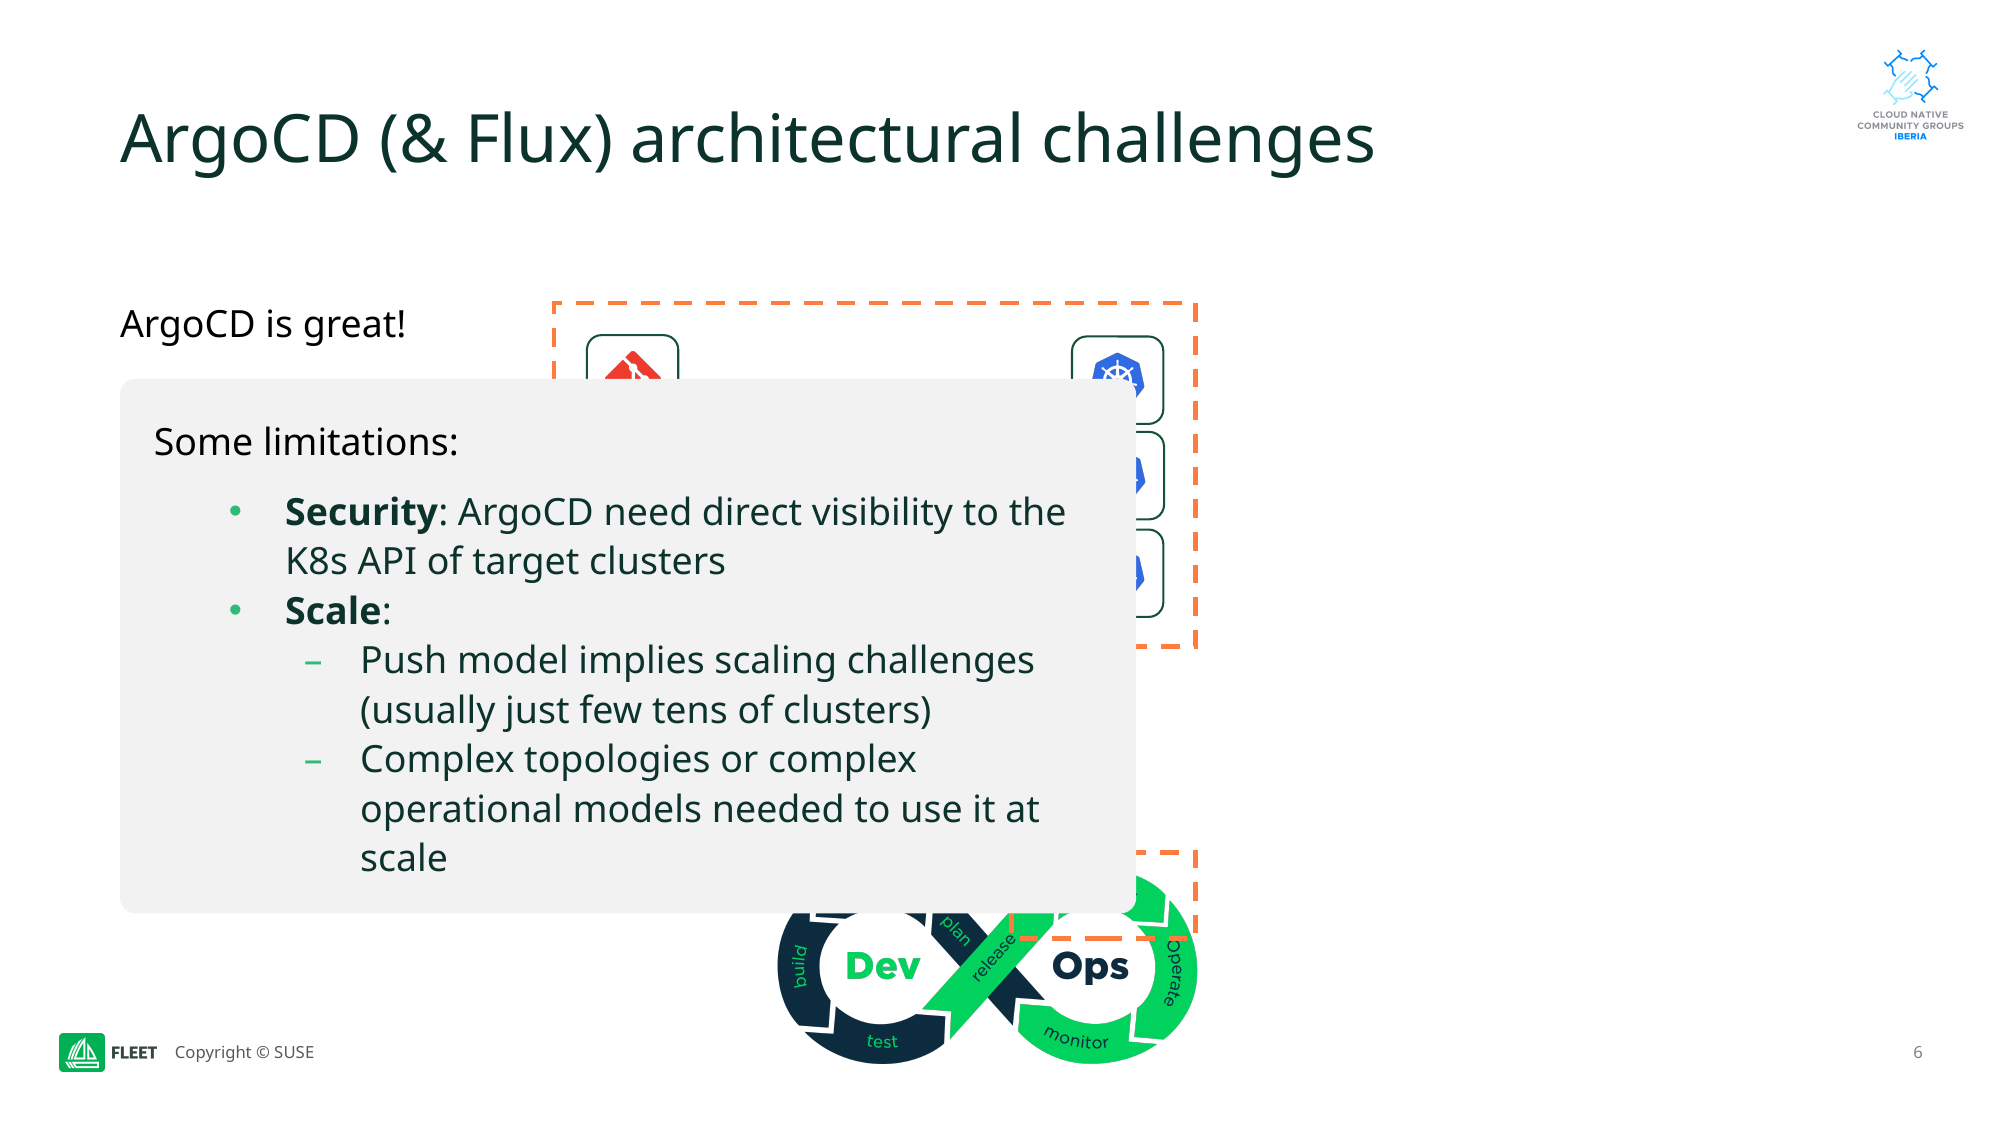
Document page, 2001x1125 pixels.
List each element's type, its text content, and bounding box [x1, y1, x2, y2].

picture [59, 1033, 157, 1072]
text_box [554, 303, 1256, 1078]
picture [1851, 35, 1970, 154]
list ArgoCD is great! [120, 295, 1000, 345]
text_box Some limitations: Security: ArgoCD need direct visibility to the K8s API of target clusters Scale: Push model implies scaling challenges (usually just few tens of clusters) Complex topologies or complex operational models needed to use it at scale [119, 378, 554, 914]
slide_number 6 [1875, 1042, 1923, 1063]
title ArgoCD (& Flux) architectural challenges [120, 103, 1880, 179]
